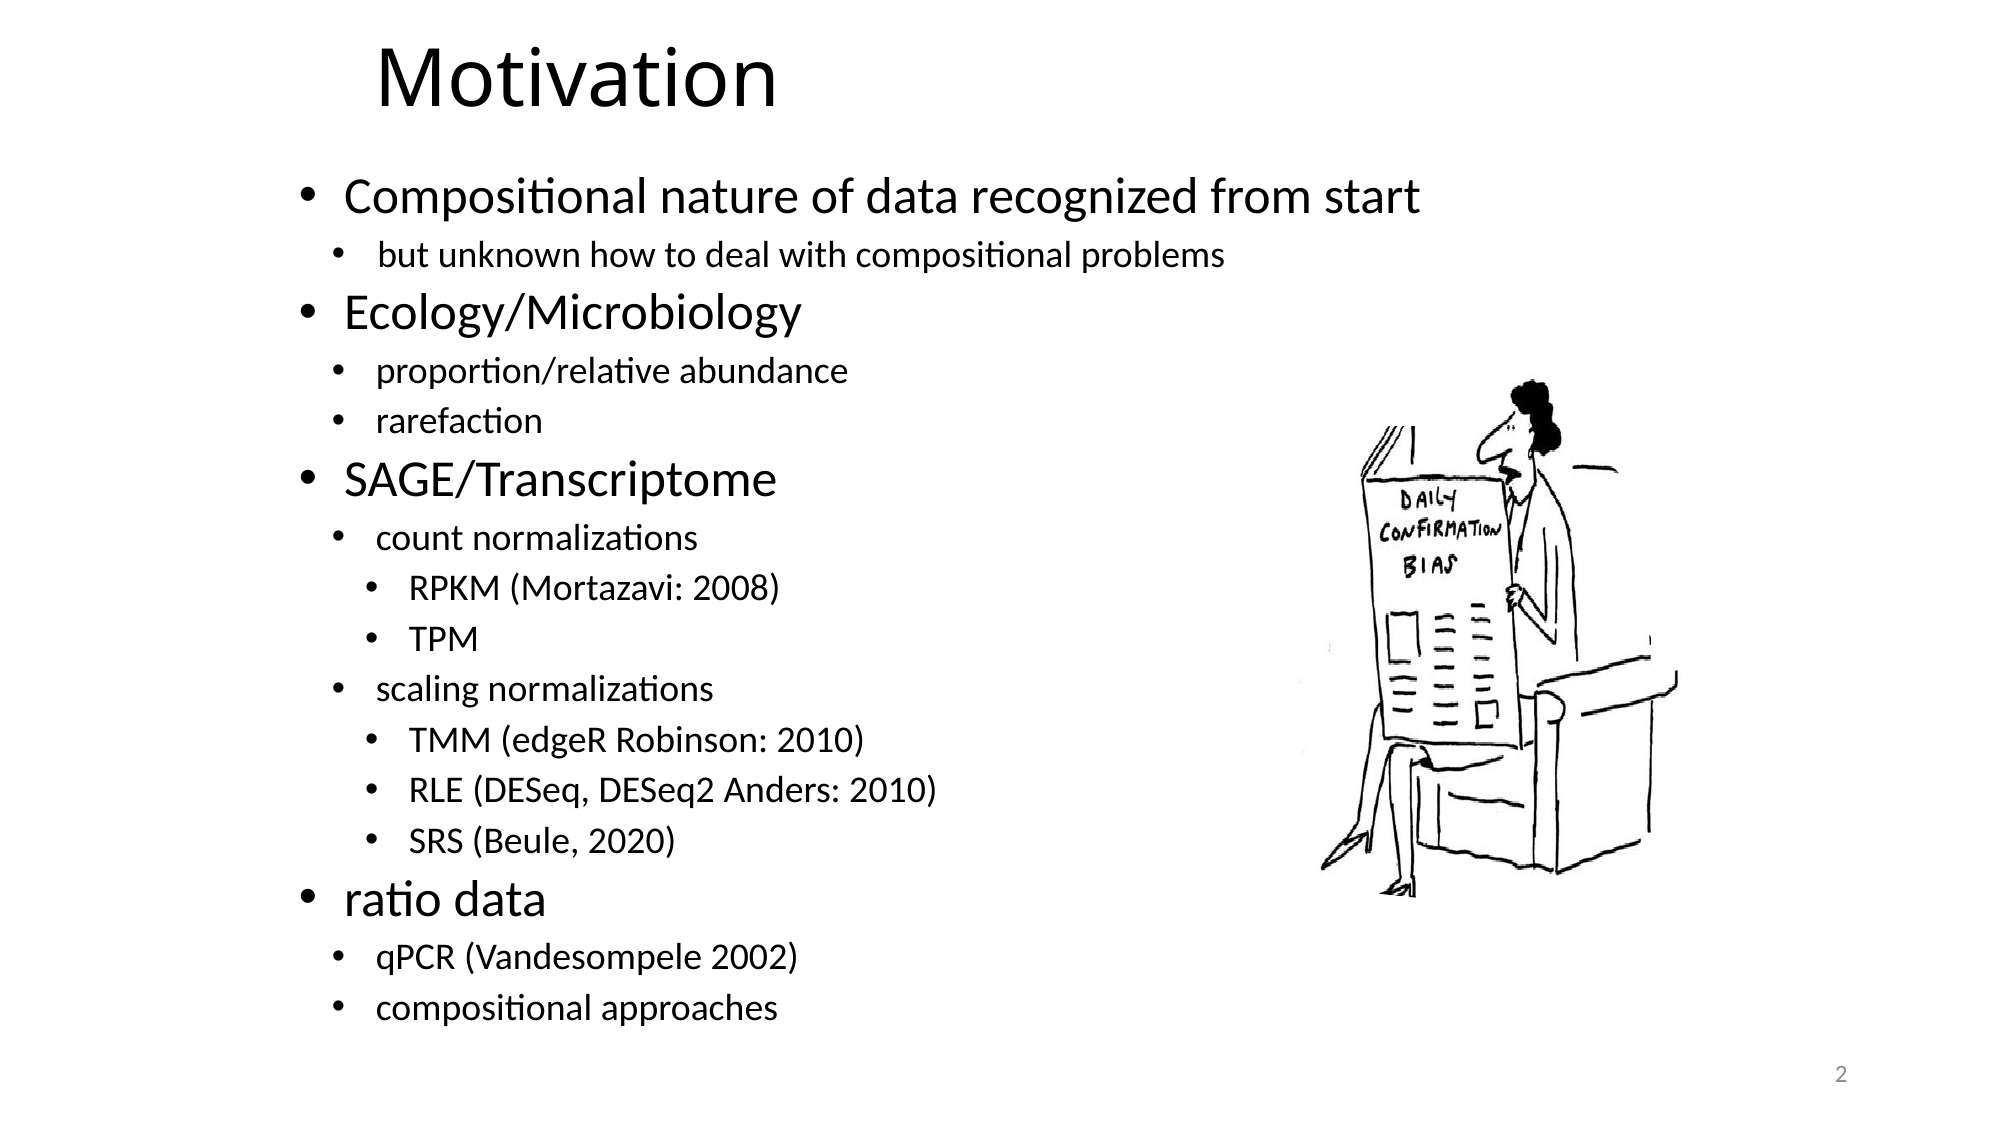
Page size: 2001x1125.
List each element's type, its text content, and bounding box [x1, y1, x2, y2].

list Compositional nature of data recognized from start but unknown how to deal with compositional problems Ecology/Microbiology proportion/relative abundance rarefaction SAGE/Transcriptome count normalizations RPKM (Mortazavi: 2008) TPM scaling normalizations TMM (edgeR Robinson: 2010) RLE (DESeq, DESeq2 Anders: 2010) SRS (Beule, 2020) ratio data qPCR (Vandesompele 2002) compositional approaches [283, 161, 1565, 1043]
slide_number 2 [1412, 1042, 1863, 1103]
title Motivation [359, 29, 1641, 132]
picture [1112, 309, 1870, 975]
